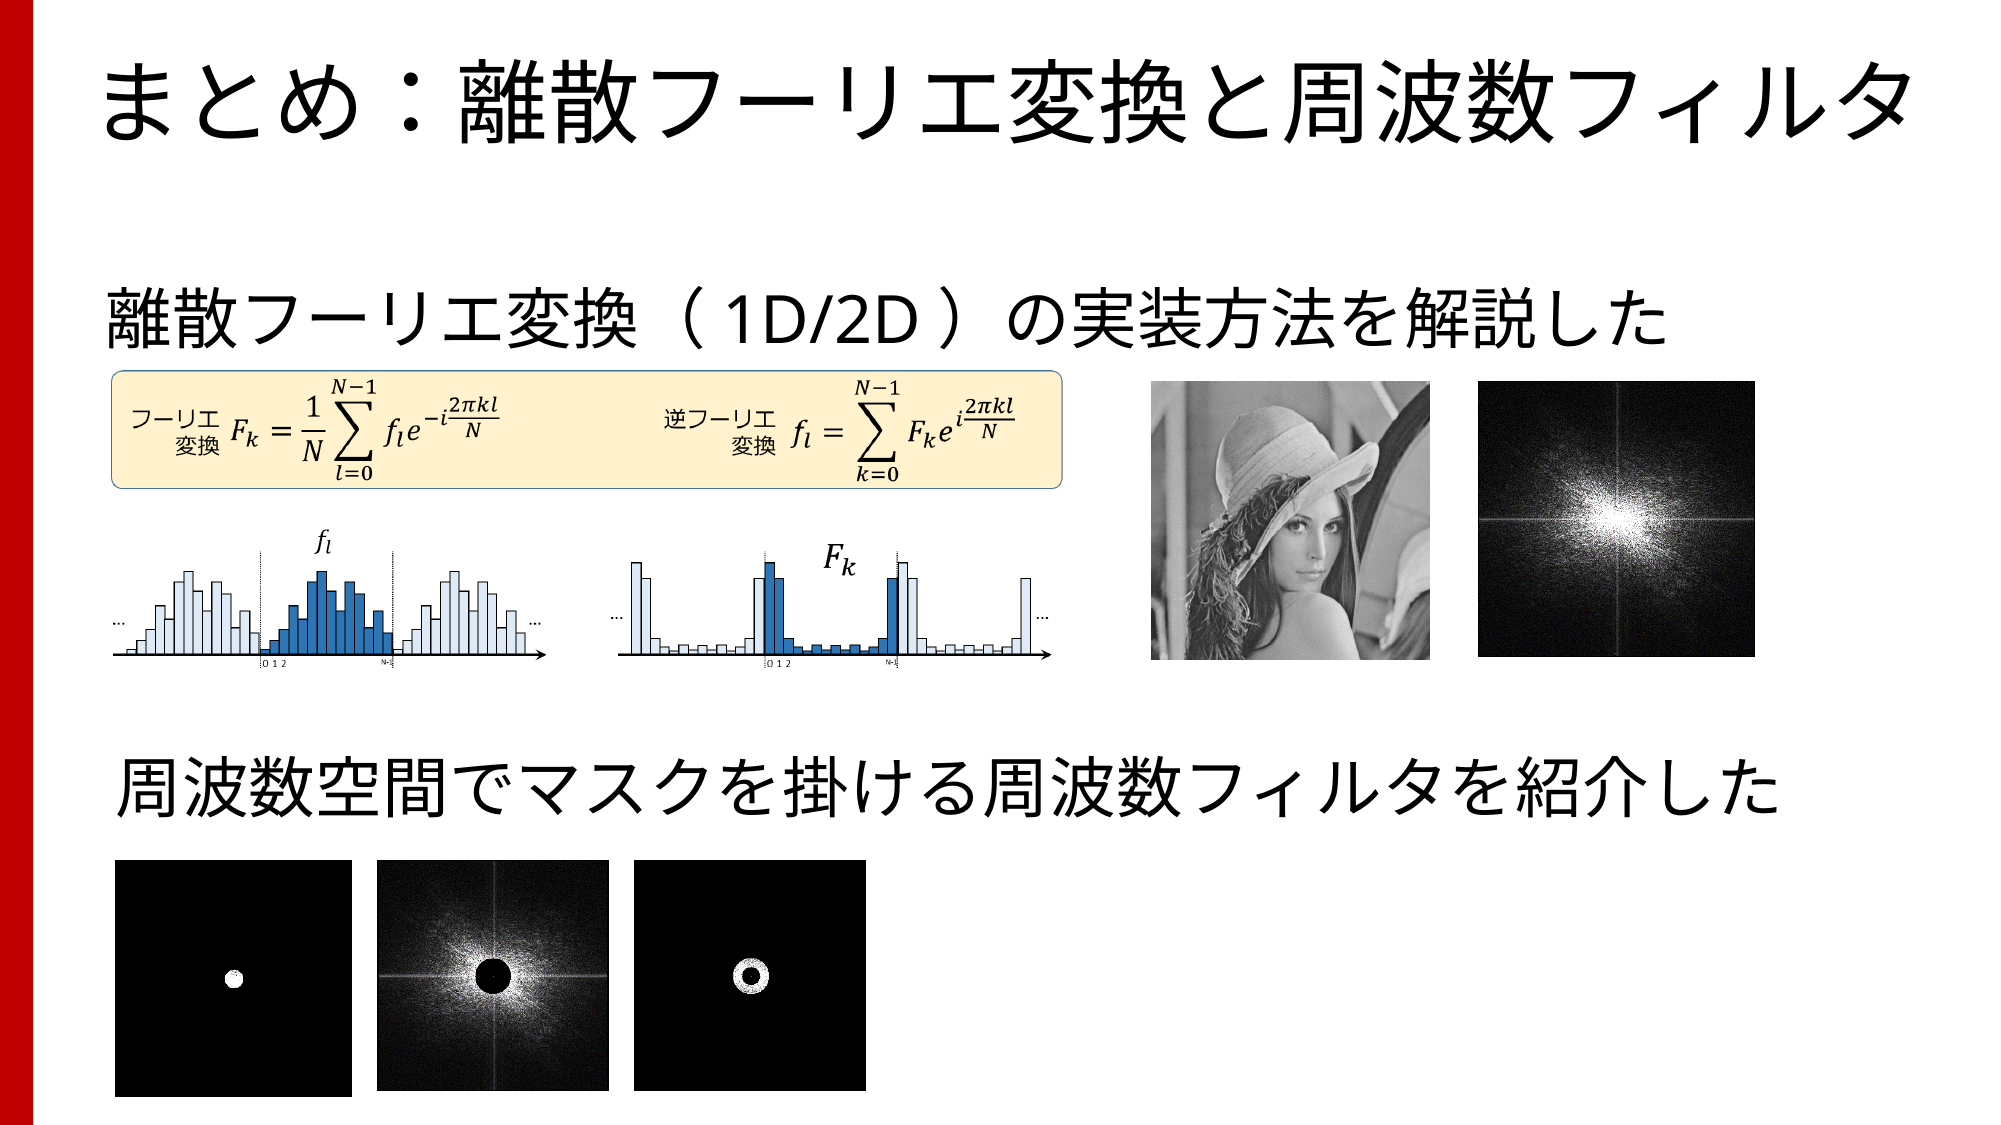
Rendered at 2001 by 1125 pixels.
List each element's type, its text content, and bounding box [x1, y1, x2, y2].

text_box 離散フーリエ変換（1D/2D）の実装方法を解説した [90, 269, 1687, 365]
picture [99, 370, 1063, 677]
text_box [1151, 381, 1755, 660]
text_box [115, 860, 866, 1097]
text_box 周波数空間でマスクを掛ける周波数フィルタを紹介した [100, 738, 1798, 834]
title まとめ：離散フーリエ変換と周波数フィルタ [75, 46, 1958, 167]
